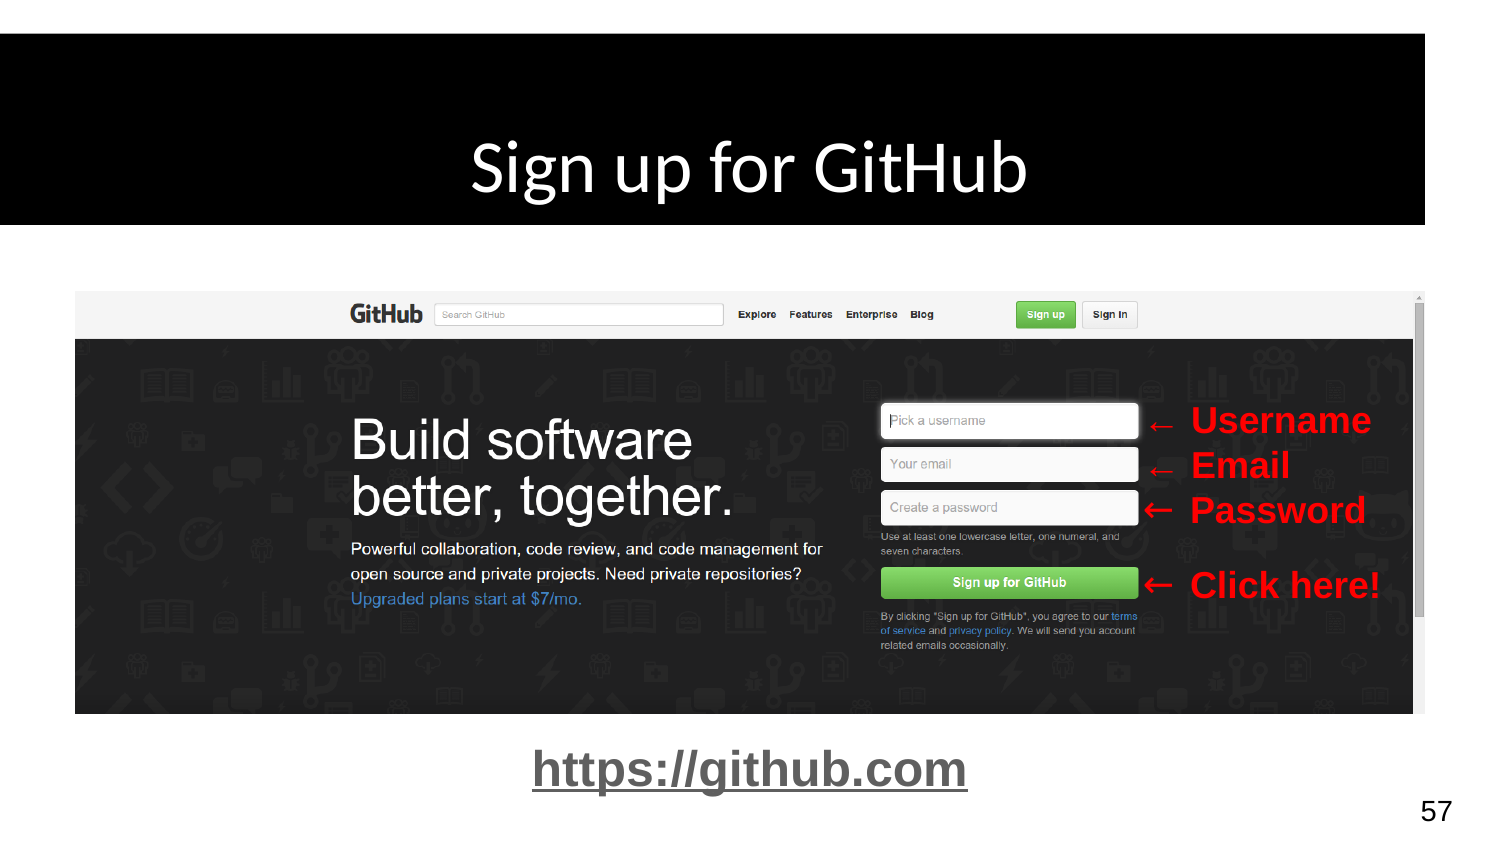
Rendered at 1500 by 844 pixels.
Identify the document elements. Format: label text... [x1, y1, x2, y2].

title Sign up for GitHub [75, 33, 1425, 223]
text_box https://github.com [74, 728, 1425, 805]
picture [74, 291, 1426, 715]
